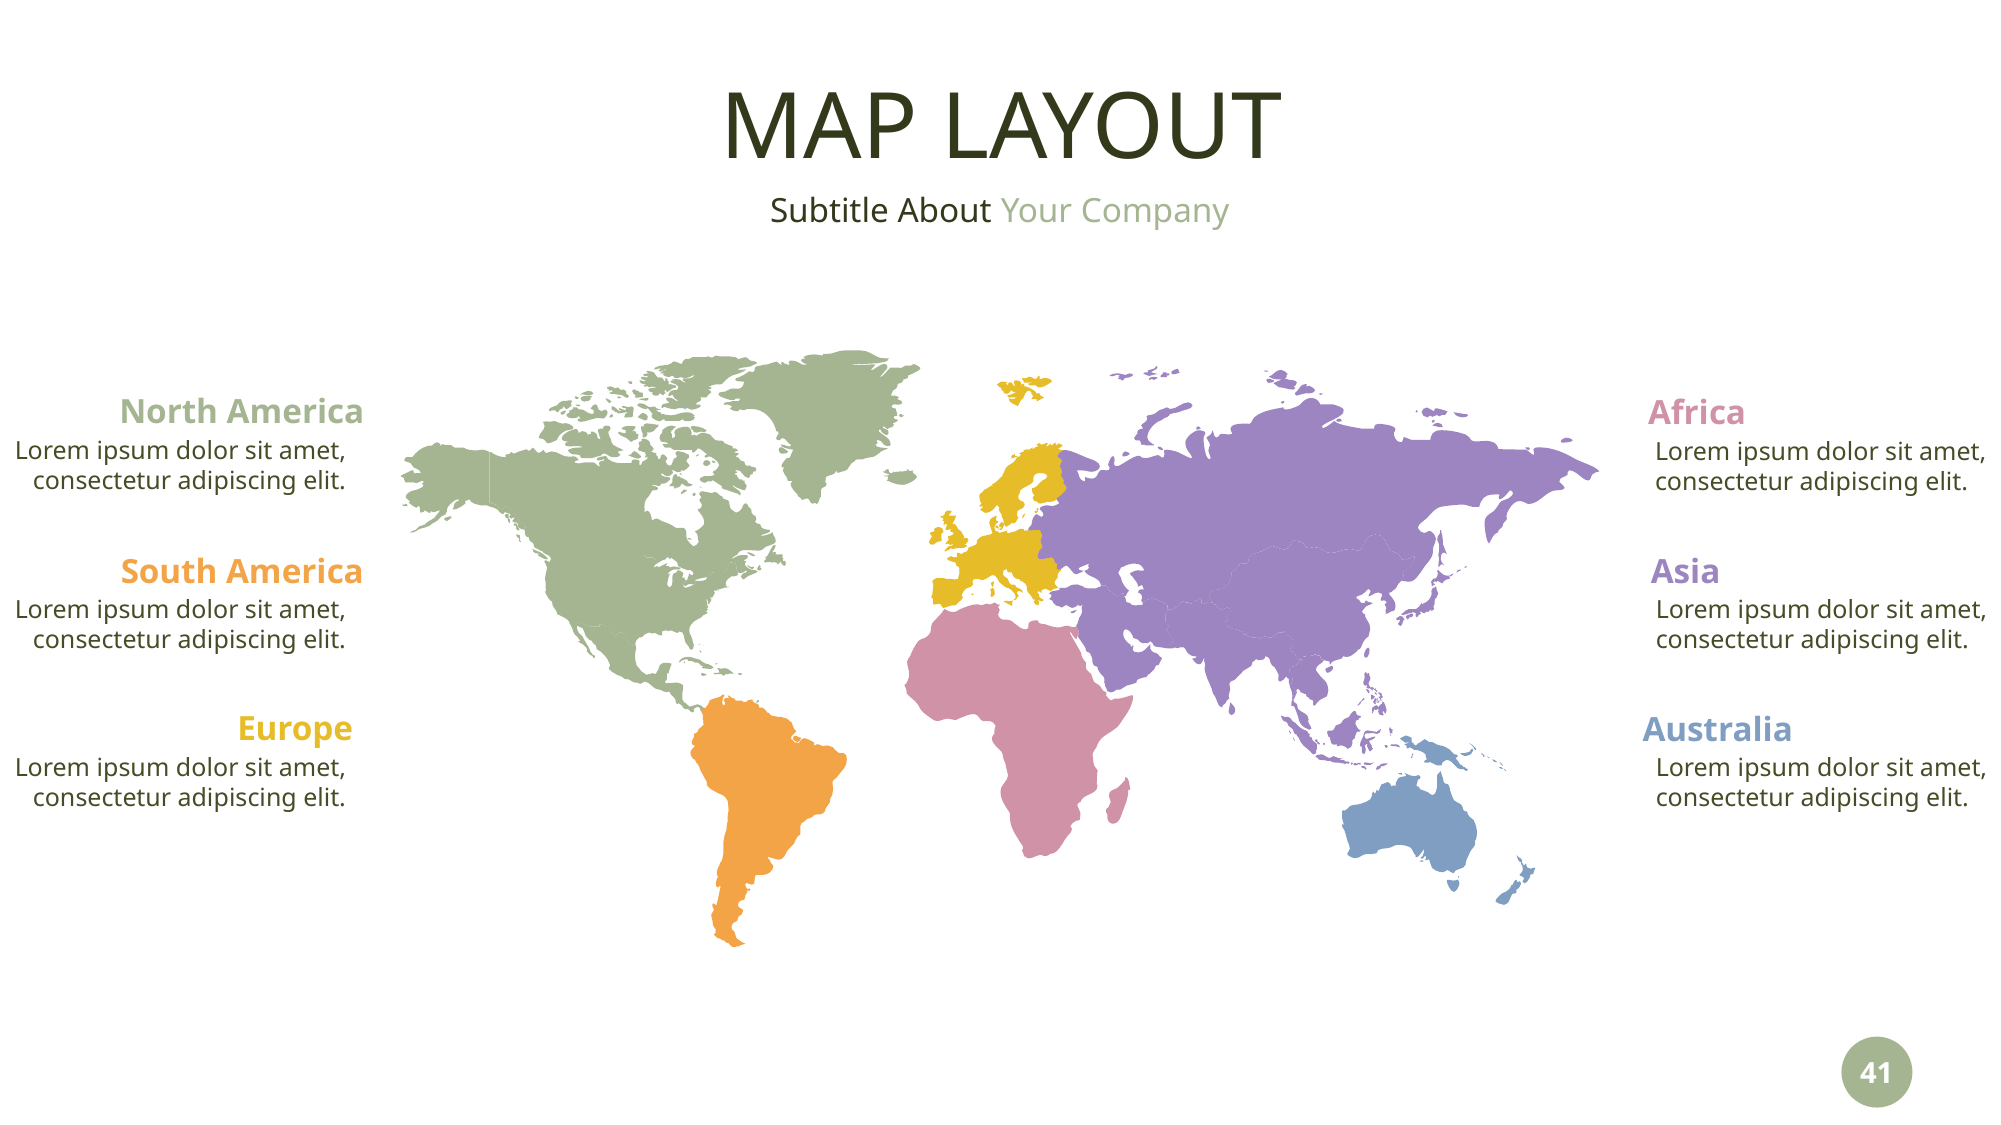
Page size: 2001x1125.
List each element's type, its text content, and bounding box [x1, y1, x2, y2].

title MAP LAYOUT [139, 53, 1865, 205]
text_box Australia [1627, 700, 1809, 756]
text_box Europe [222, 700, 368, 755]
text_box Asia [1636, 542, 1736, 598]
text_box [400, 350, 1600, 947]
text_box Lorem ipsum dolor sit amet, consectetur adipiscing elit. [0, 427, 362, 502]
text_box South America [106, 542, 379, 598]
text_box Lorem ipsum dolor sit amet, consectetur adipiscing elit. [1640, 428, 2000, 503]
text_box Lorem ipsum dolor sit amet, consectetur adipiscing elit. [1641, 744, 2000, 820]
text_box Africa [1633, 383, 1761, 439]
text_box Lorem ipsum dolor sit amet, consectetur adipiscing elit. [0, 586, 362, 662]
text_box North America [104, 383, 380, 438]
text_box Lorem ipsum dolor sit amet, consectetur adipiscing elit. [0, 744, 362, 819]
text_box Lorem ipsum dolor sit amet, consectetur adipiscing elit. [1641, 586, 2000, 662]
